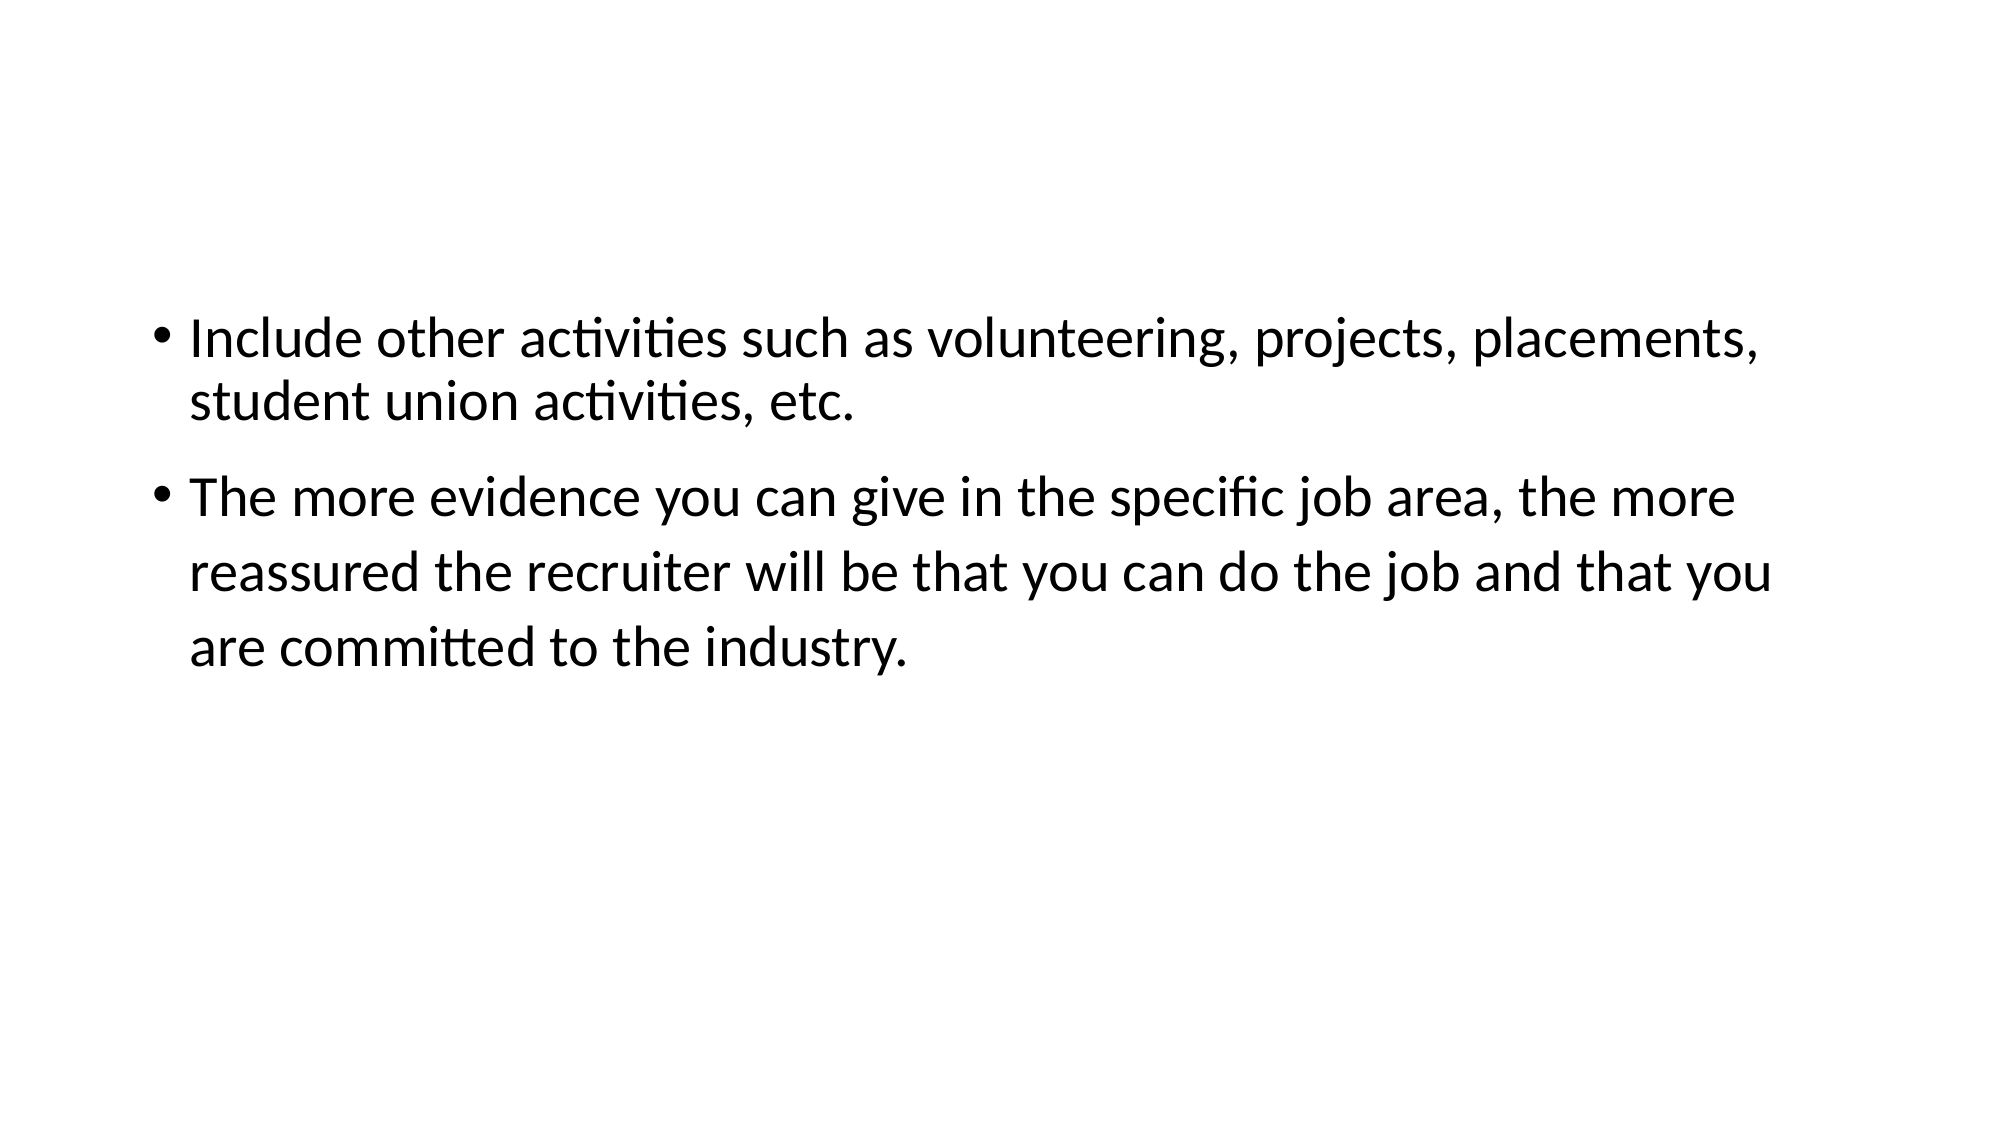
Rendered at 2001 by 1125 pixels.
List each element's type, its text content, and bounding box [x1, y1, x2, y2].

list Include other activities such as volunteering, projects, placements, student union activities, etc. The more evidence you can give in the specific job area, the more reassured the recruiter will be that you can do the job and that you are committed to the industry. [137, 299, 1863, 1014]
